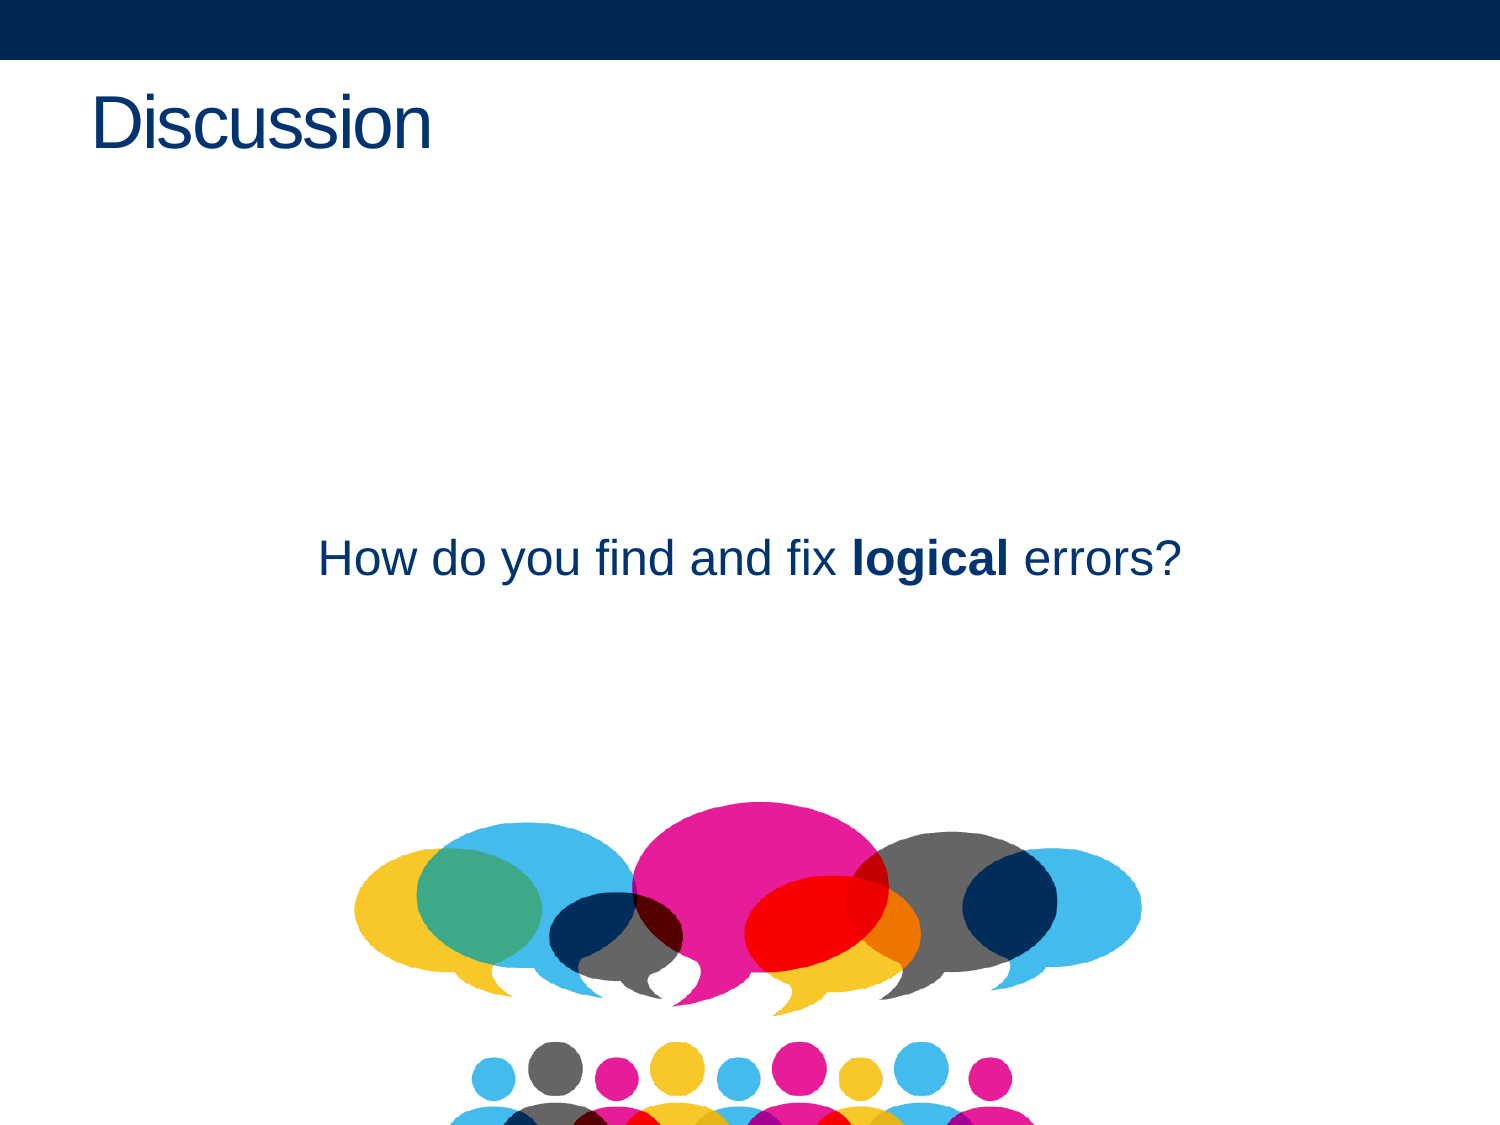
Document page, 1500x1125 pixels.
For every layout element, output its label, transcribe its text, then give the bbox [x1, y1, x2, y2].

title Discussion [75, 37, 1425, 200]
list How do you find and fix logical errors? [75, 262, 1425, 1063]
picture [337, 791, 1163, 1125]
